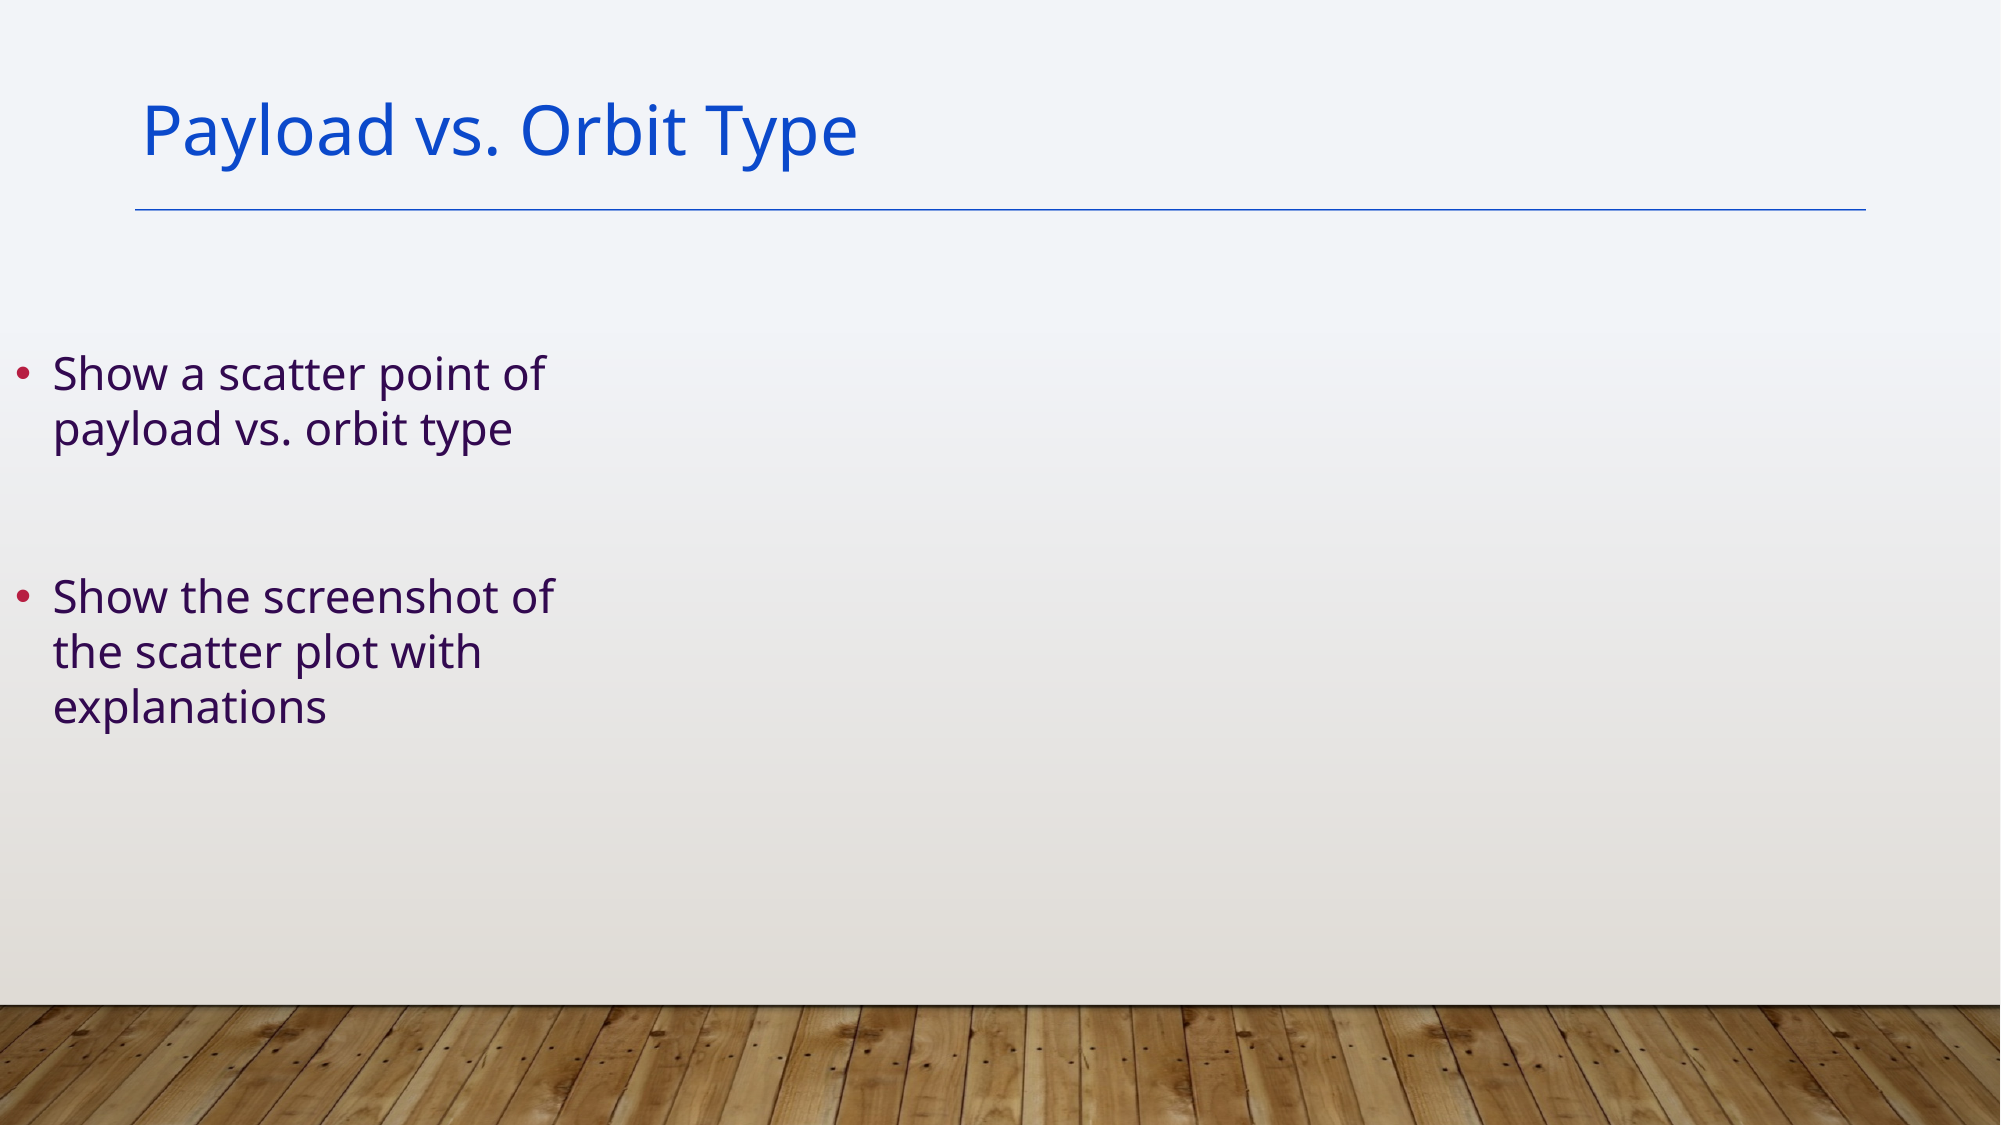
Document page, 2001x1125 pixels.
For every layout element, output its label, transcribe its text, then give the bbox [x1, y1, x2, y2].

text_box Payload vs. Orbit Type [126, 88, 1852, 179]
picture [0, 0, 2001, 396]
picture [0, 1005, 2001, 1125]
list Show a scatter point of payload vs. orbit type Show the screenshot of the scatter plot with explanations [0, 337, 646, 963]
